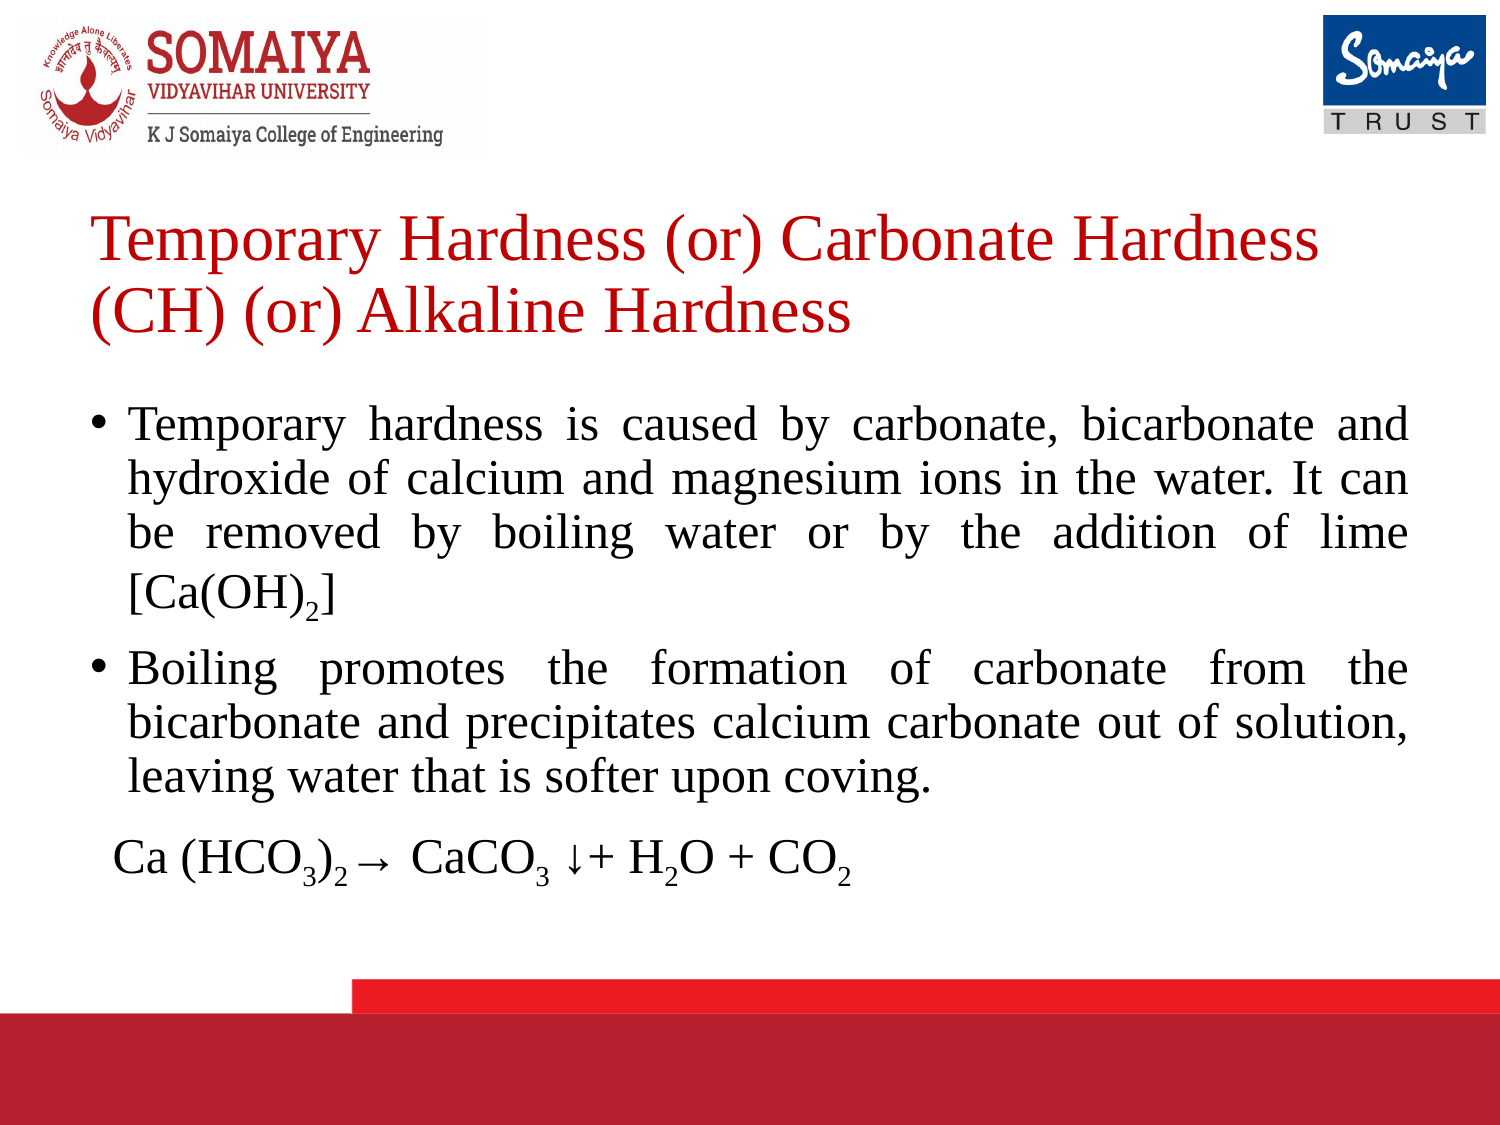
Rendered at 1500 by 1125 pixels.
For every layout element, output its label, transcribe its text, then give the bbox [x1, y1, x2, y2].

picture [1323, 15, 1486, 134]
text_box Temporary Hardness (or) Carbonate Hardness (CH) (or) Alkaline Hardness [74, 189, 1425, 360]
picture [22, 15, 488, 157]
picture [0, 980, 1500, 1125]
text_box Temporary hardness is caused by carbonate, bicarbonate and hydroxide of calcium and magnesium ions in the water. It can be removed by boiling water or by the addition of lime [Ca(OH)2] Boiling promotes the formation of carbonate from the bicarbonate and precipitates calcium carbonate out of solution, leaving water that is softer upon coving. Ca (HCO3)2→ CaCO3 ↓+ H2O + CO2 [74, 389, 1425, 963]
